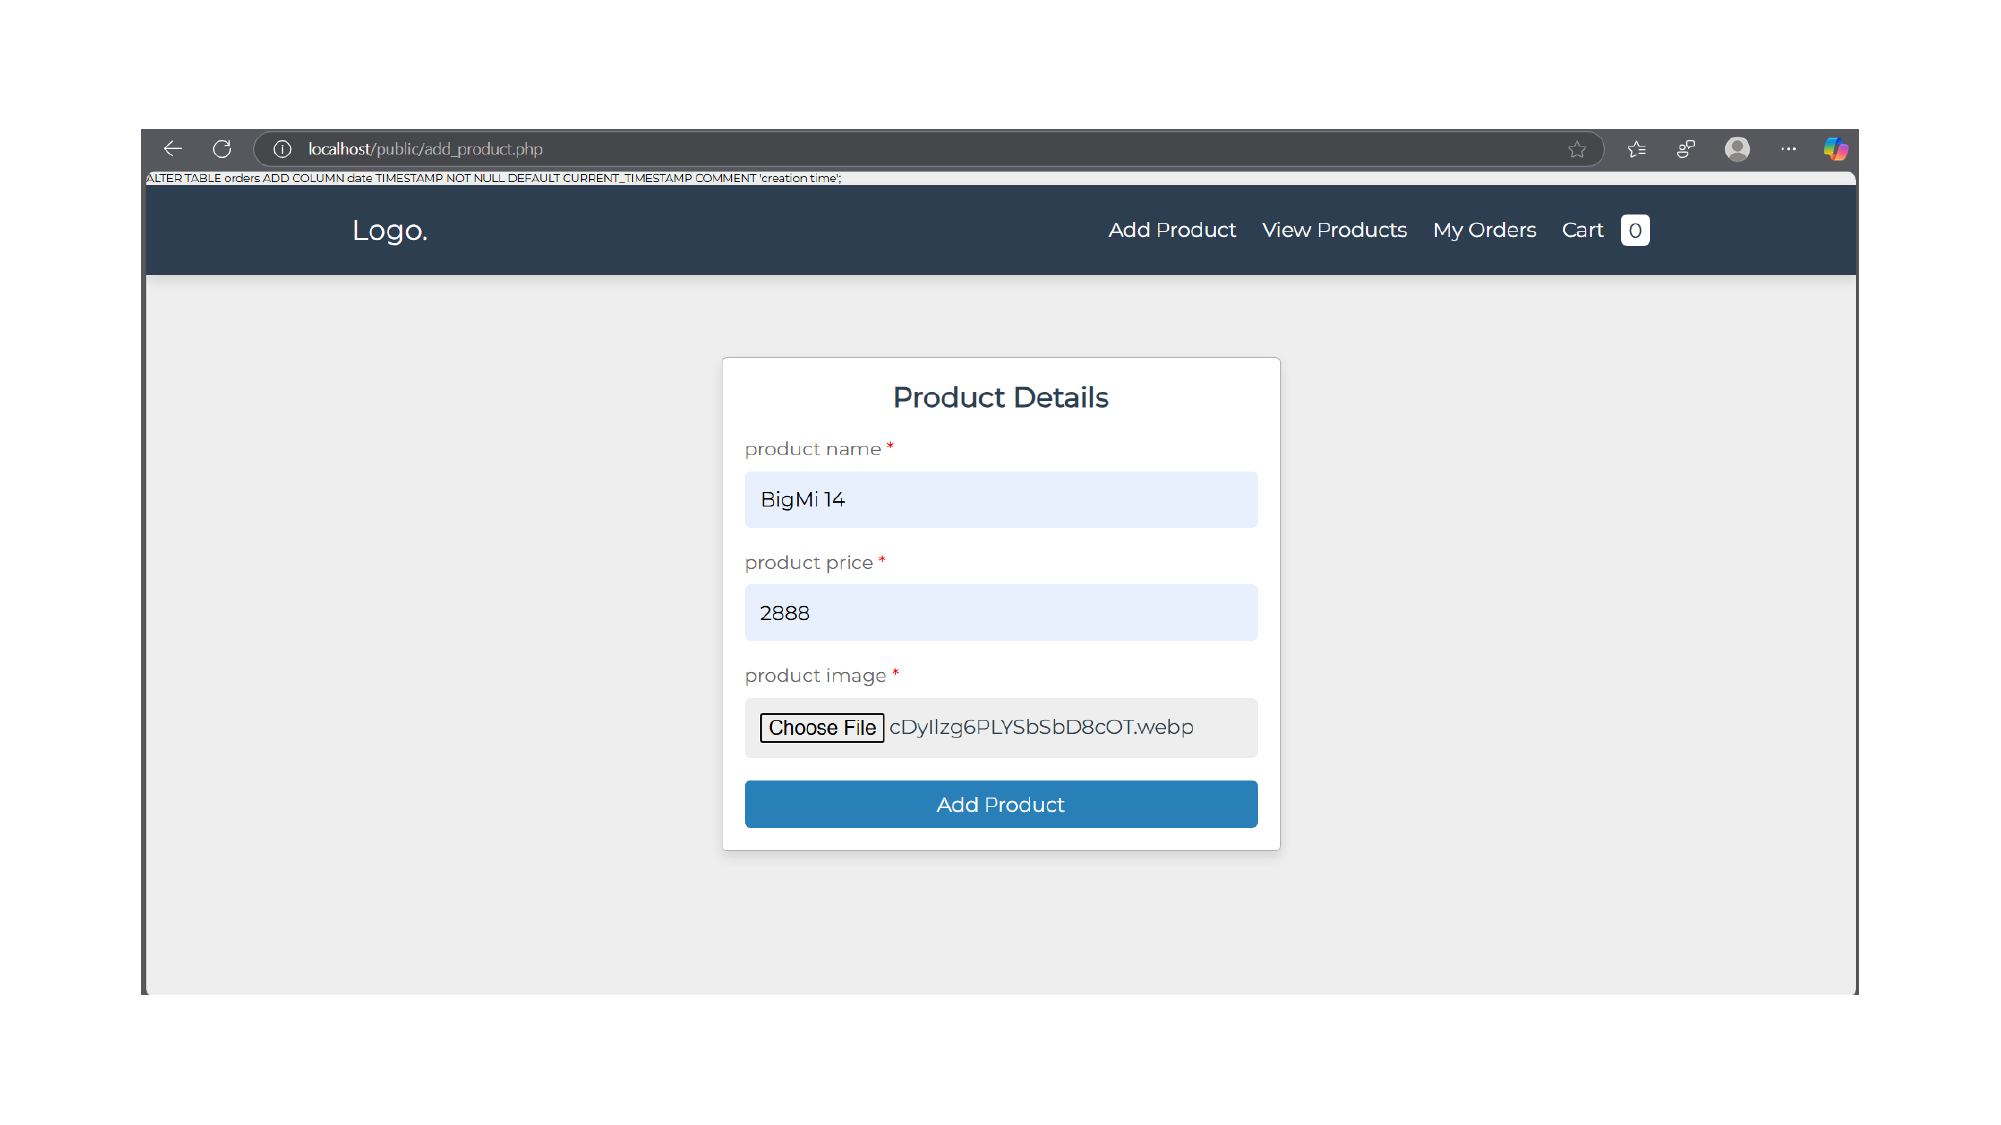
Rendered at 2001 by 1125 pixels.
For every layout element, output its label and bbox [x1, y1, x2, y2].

picture [141, 129, 1859, 996]
